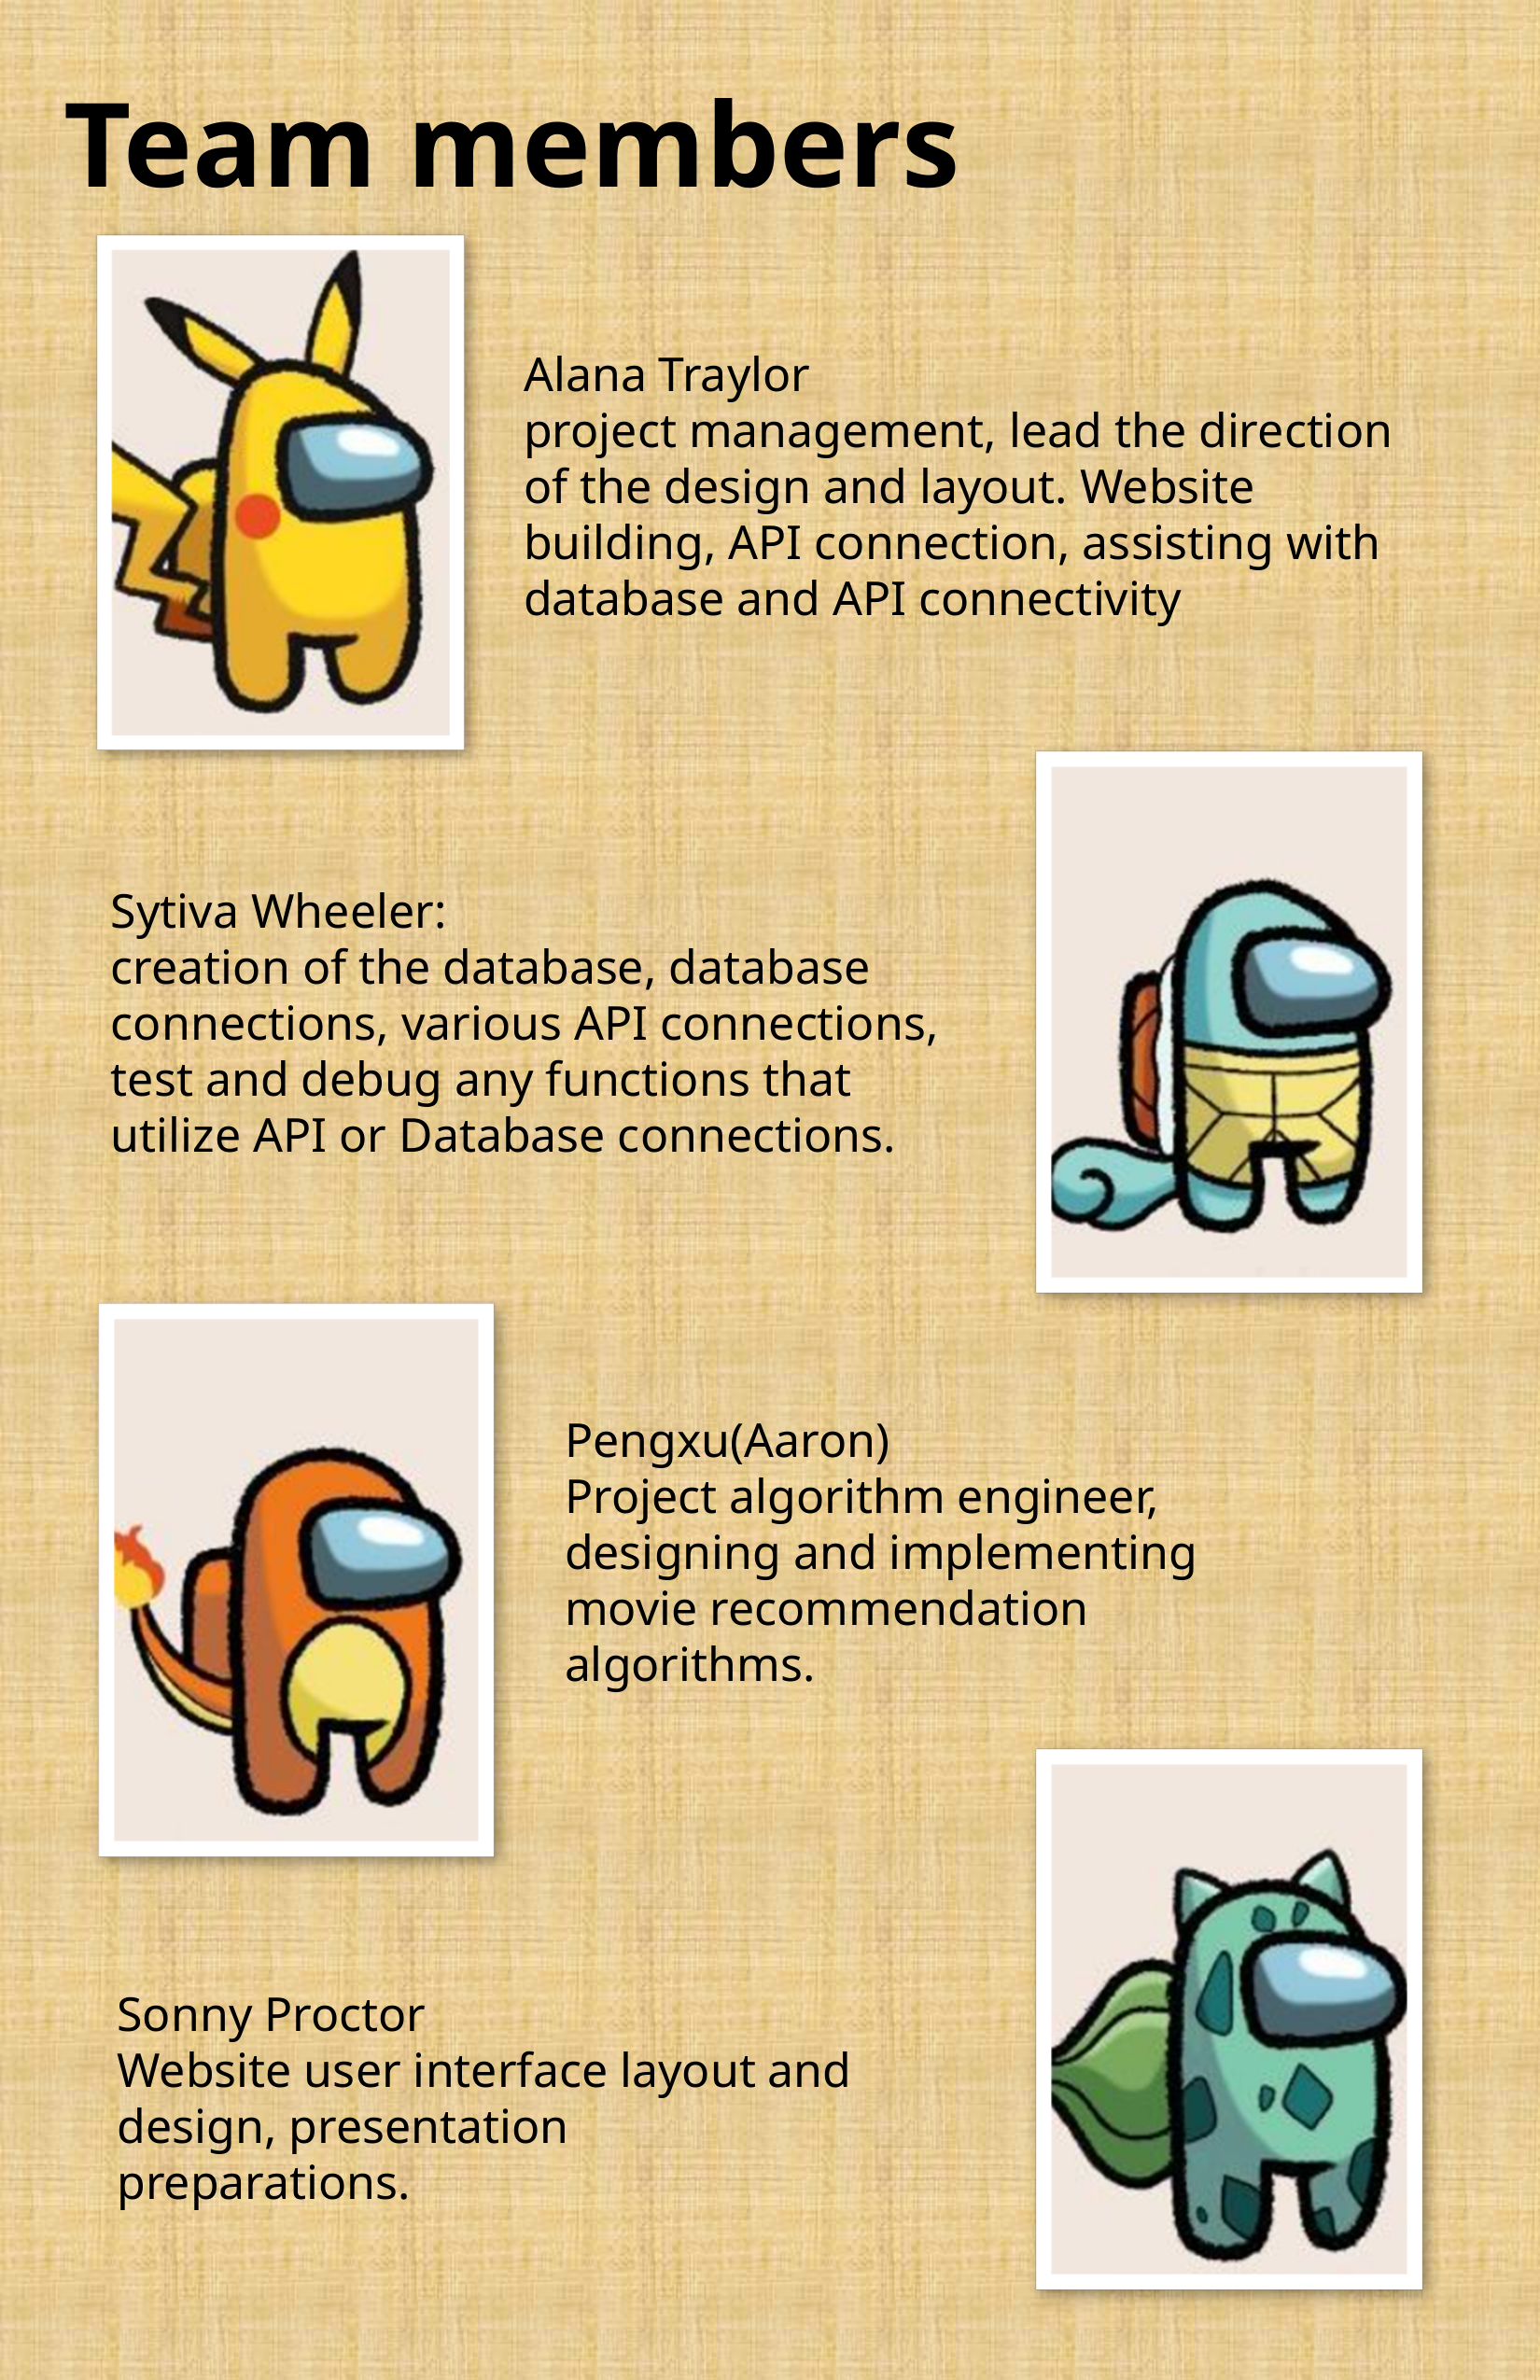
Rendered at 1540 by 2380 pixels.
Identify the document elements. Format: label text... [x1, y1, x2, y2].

text_box Pengxu(Aaron) Project algorithm engineer, designing and implementing movie recommendation algorithms. [551, 1347, 1324, 1698]
text_box Sonny Proctor Website user interface layout and design, presentation preparations. [103, 1978, 877, 2217]
text_box Team members [49, 63, 1155, 217]
text_box Sytiva Wheeler: creation of the database, database connections, various API connections, test and debug any functions that utilize API or Database connections. [97, 875, 1005, 1169]
picture [0, 0, 1540, 2380]
text_box Alana Traylor project management, lead the direction of the design and layout. Website building, API connection, assisting with database and API connectivity [510, 338, 1418, 688]
